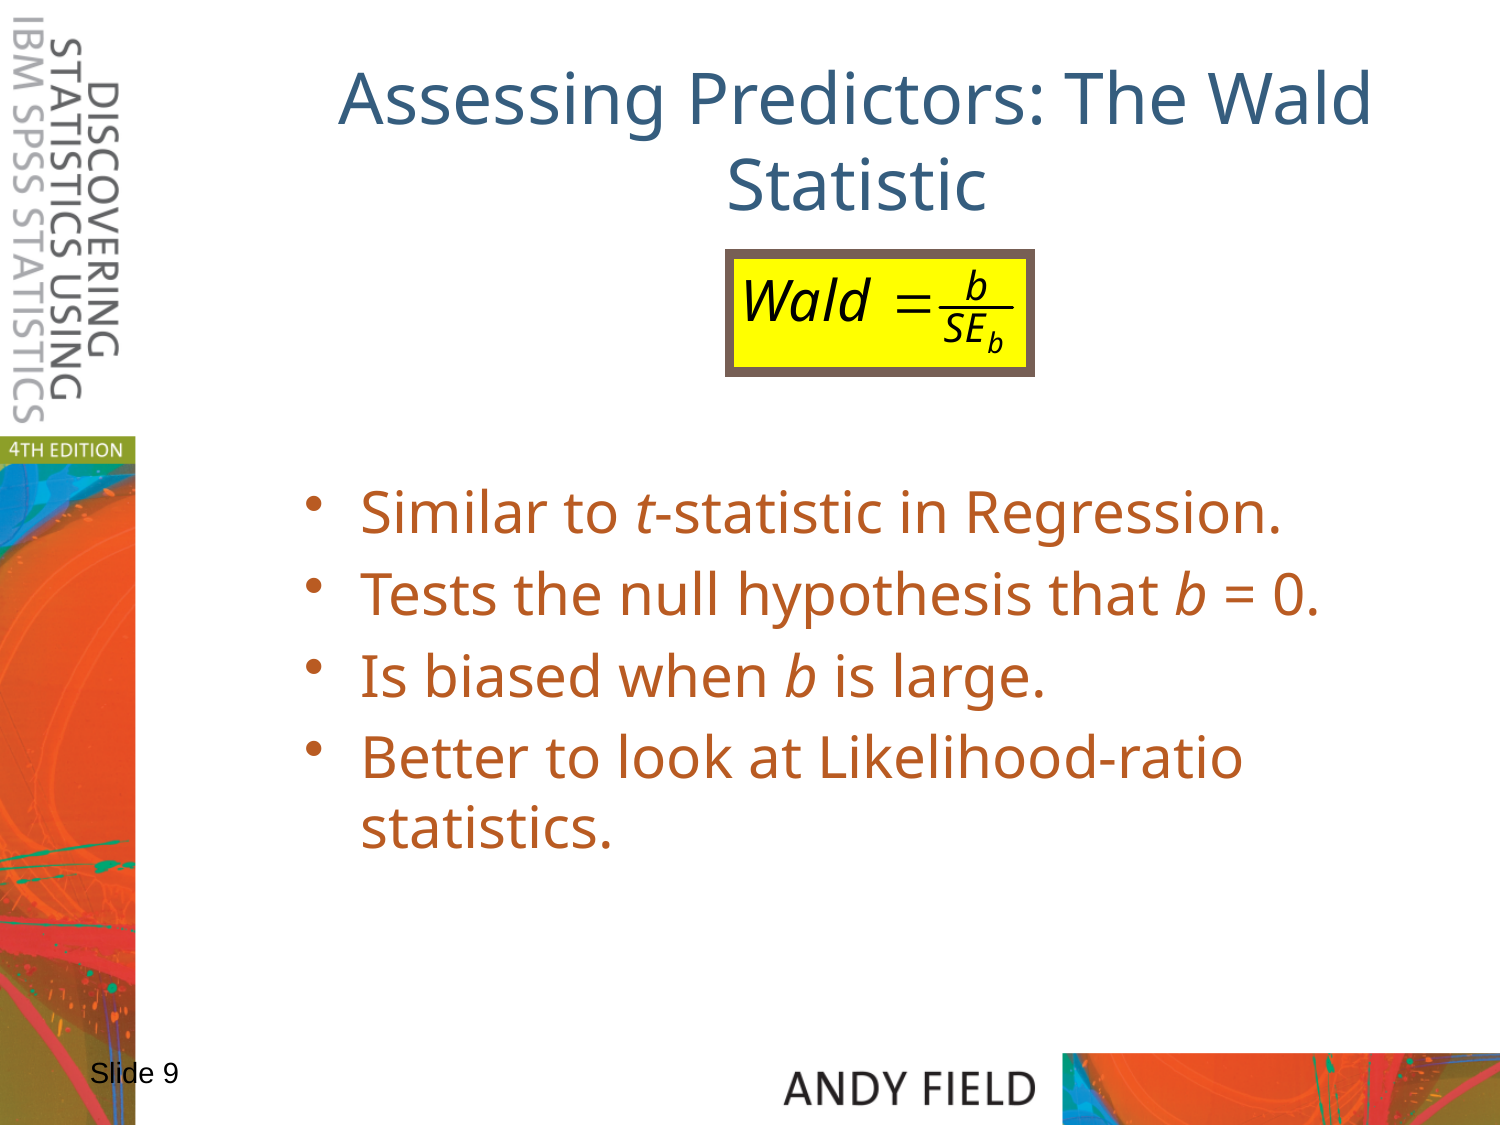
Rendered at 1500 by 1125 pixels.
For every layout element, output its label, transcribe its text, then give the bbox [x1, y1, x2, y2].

title Assessing Predictors: The Wald Statistic [289, 45, 1425, 233]
slide_number Slide 9 [75, 1046, 425, 1103]
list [734, 258, 1026, 368]
list Similar to t-statistic in Regression. Tests the null hypothesis that b = 0. Is biased when b is large. Better to look at Likelihood-ratio statistics. [289, 467, 1424, 1005]
